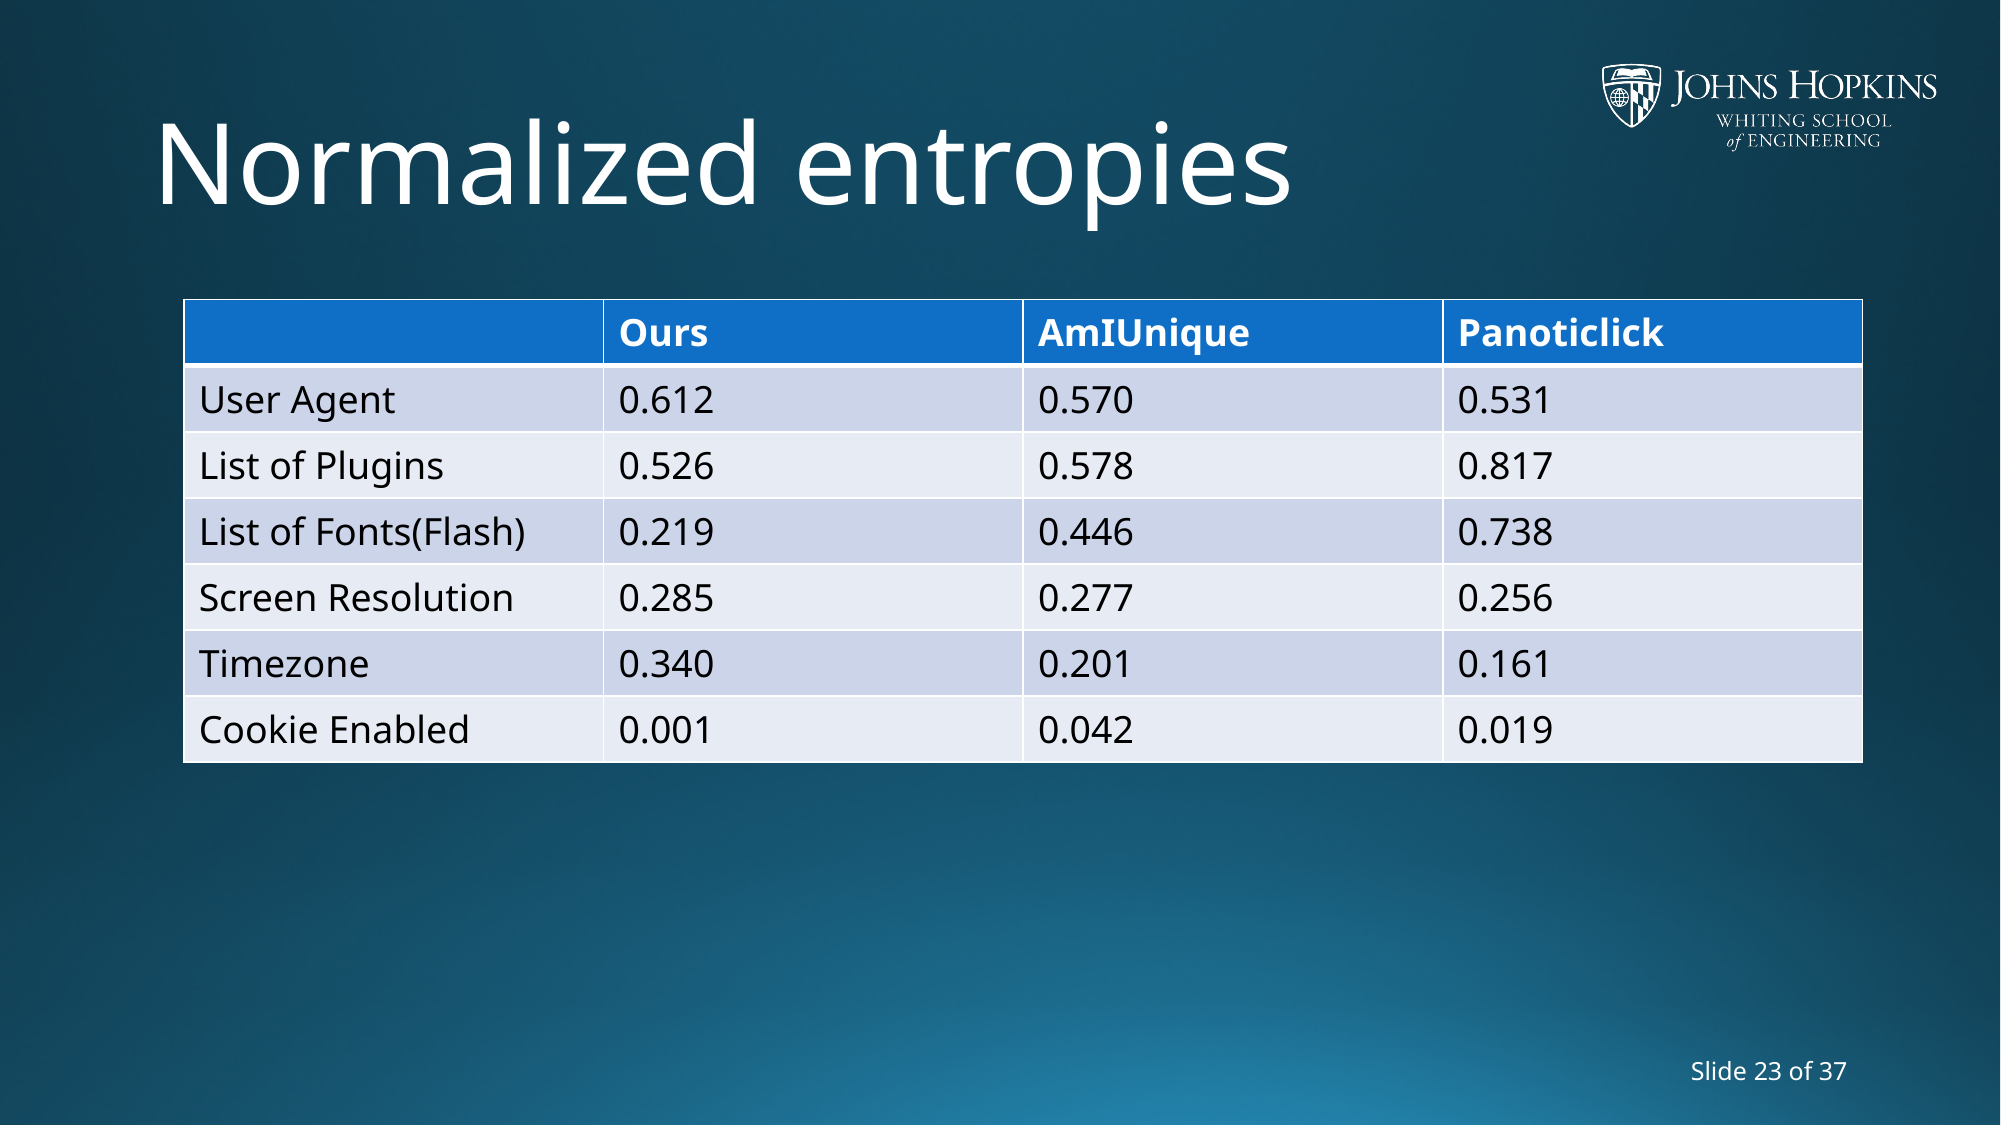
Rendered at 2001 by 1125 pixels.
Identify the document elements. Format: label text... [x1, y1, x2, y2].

table_cell 0.531 [1444, 368, 1862, 431]
table_cell 0.001 [604, 697, 1022, 761]
table_cell Cookie Enabled [185, 697, 603, 761]
table_cell 0.340 [604, 631, 1022, 695]
table_cell 0.526 [604, 433, 1022, 497]
table_cell 0.219 [604, 499, 1022, 563]
table_cell List of Plugins [185, 433, 603, 497]
table_cell Screen Resolution [185, 565, 603, 629]
table_cell 0.578 [1024, 433, 1442, 497]
table_cell 0.570 [1024, 368, 1442, 431]
table_cell 0.612 [604, 368, 1022, 431]
table_header Ours [604, 300, 1022, 363]
table_cell 0.201 [1024, 631, 1442, 695]
table_cell 0.042 [1024, 697, 1442, 761]
table_cell 0.161 [1444, 631, 1862, 695]
table_cell 0.446 [1024, 499, 1442, 563]
table_header [185, 300, 603, 363]
table_cell User Agent [185, 368, 603, 431]
table_cell 0.277 [1024, 565, 1442, 629]
table_cell List of Fonts(Flash) [185, 499, 603, 563]
table_header Panoticlick [1444, 300, 1862, 363]
table_header AmIUnique [1024, 300, 1442, 363]
title Normalized entropies [137, 59, 1863, 278]
table_cell 0.019 [1444, 697, 1862, 761]
table_cell 0.738 [1444, 499, 1862, 563]
table_cell Timezone [185, 631, 603, 695]
picture [0, 0, 2001, 1125]
slide_number Slide 23 of 37 [1412, 1042, 1863, 1103]
table_cell 0.817 [1444, 433, 1862, 497]
table_cell 0.285 [604, 565, 1022, 629]
table_cell 0.256 [1444, 565, 1862, 629]
